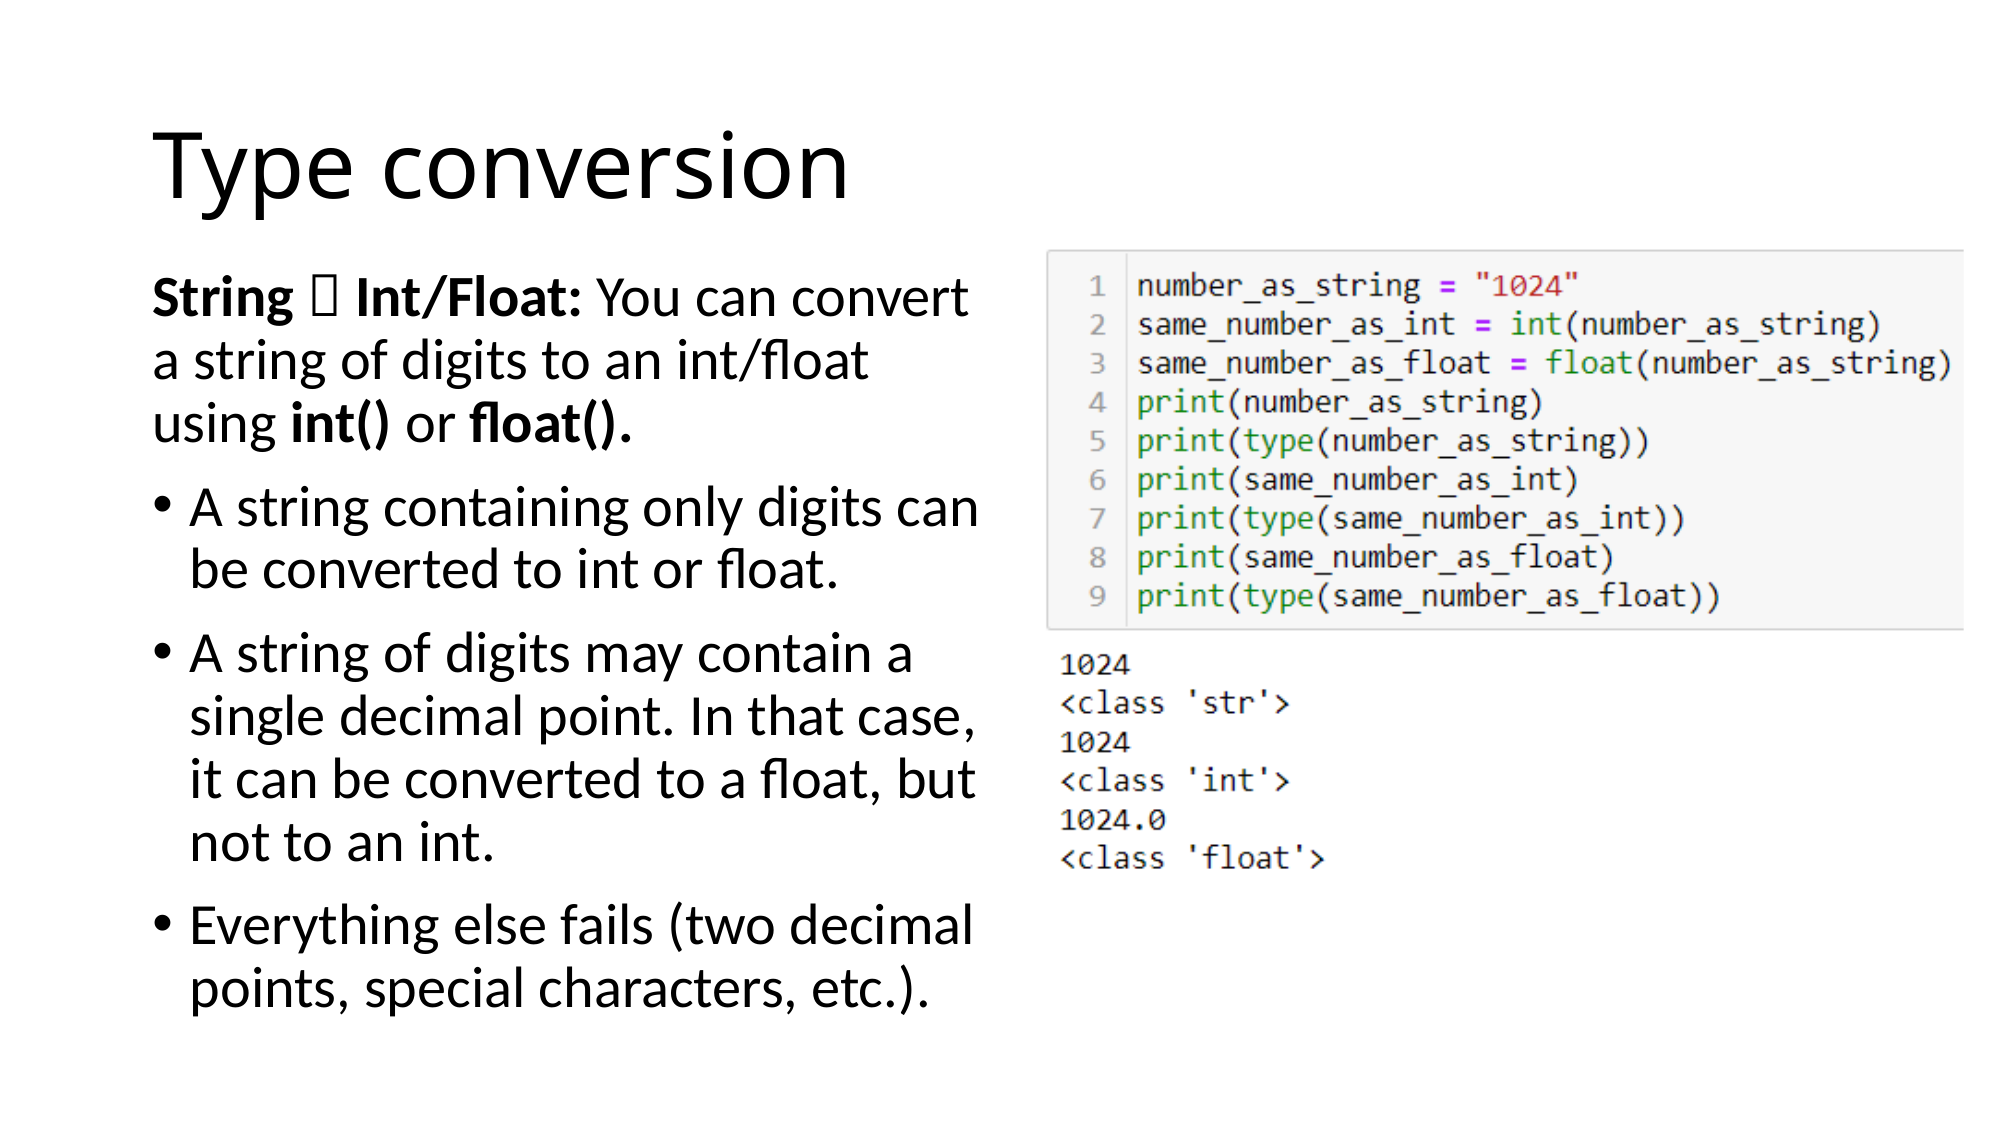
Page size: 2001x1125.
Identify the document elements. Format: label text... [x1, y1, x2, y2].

title Type conversion [137, 59, 1863, 278]
list String  Int/Float: You can convert a string of digits to an int/float using int() or float(). A string containing only digits can be converted to int or float. A string of digits may contain a single decimal point. In that case, it can be converted to a float, but not to an int. Everything else fails (two decimal points, special characters, etc.). [137, 258, 1014, 1125]
picture [1035, 232, 1964, 893]
